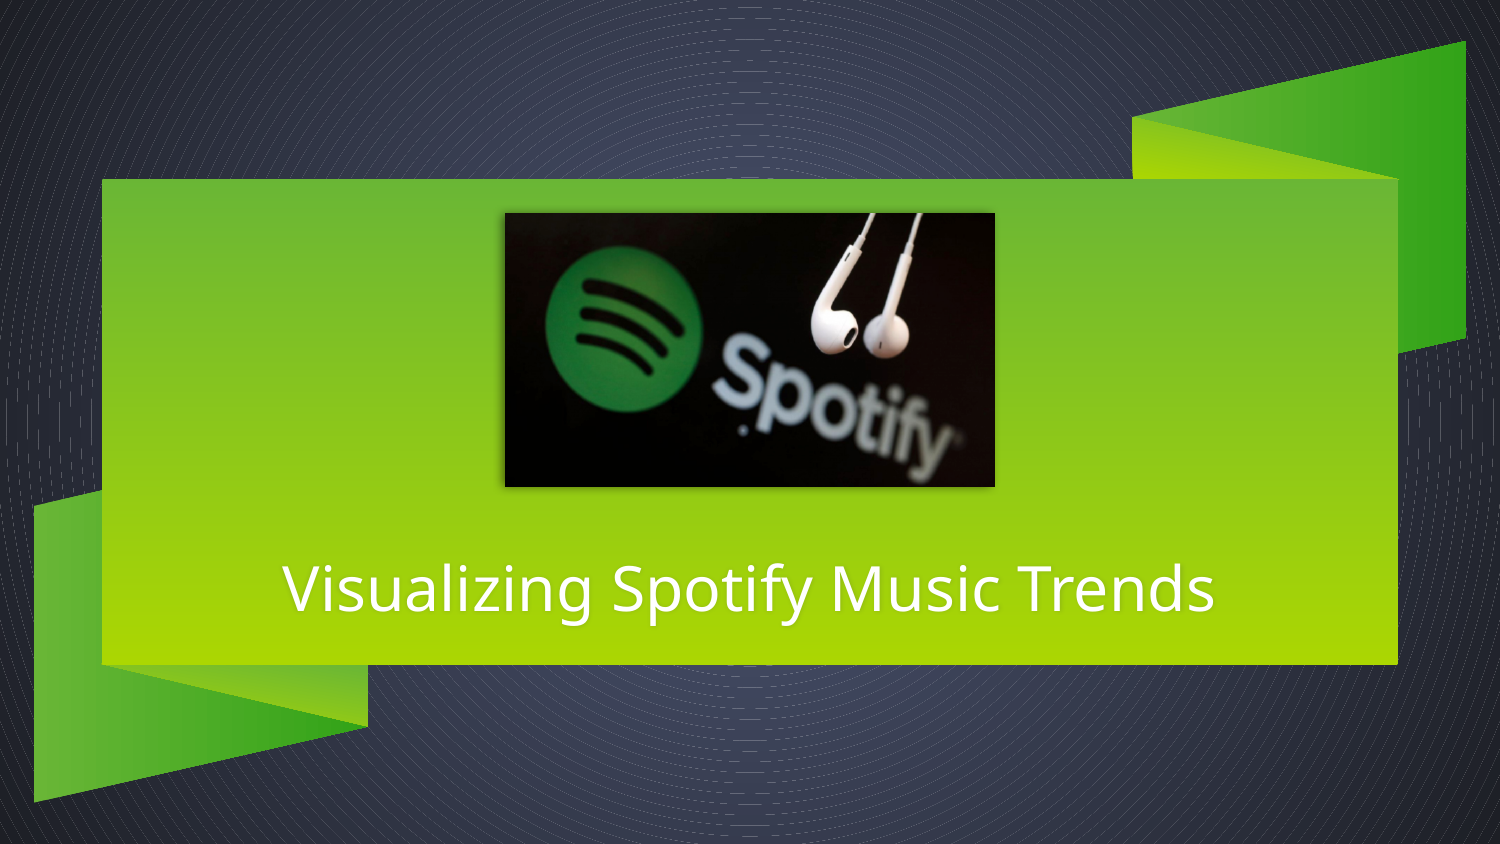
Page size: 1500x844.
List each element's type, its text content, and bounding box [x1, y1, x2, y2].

picture [505, 213, 995, 488]
title Visualizing Spotify Music Trends [180, 511, 1320, 671]
